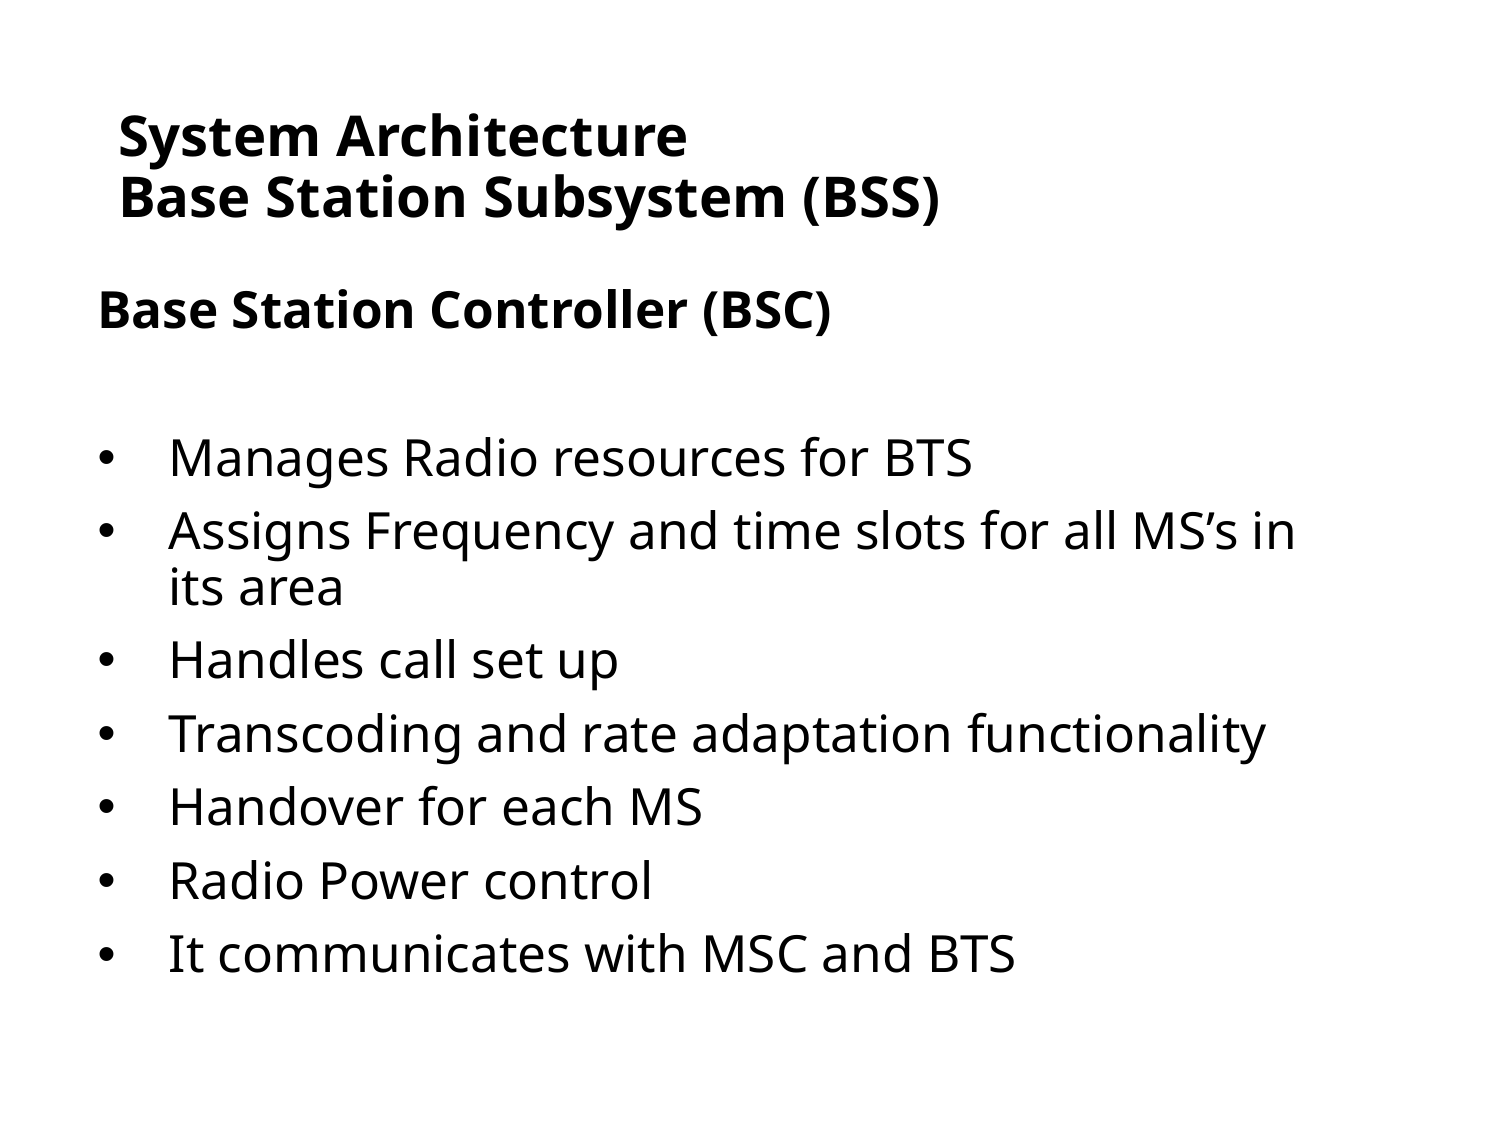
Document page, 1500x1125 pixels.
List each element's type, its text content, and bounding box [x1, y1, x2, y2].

list Base Station Controller (BSC) Manages Radio resources for BTS Assigns Frequency and time slots for all MS’s in its area Handles call set up Transcoding and rate adaptation functionality Handover for each MS Radio Power control It communicates with MSC and BTS [82, 277, 1377, 993]
title System Architecture Base Station Subsystem (BSS) [103, 59, 1397, 278]
